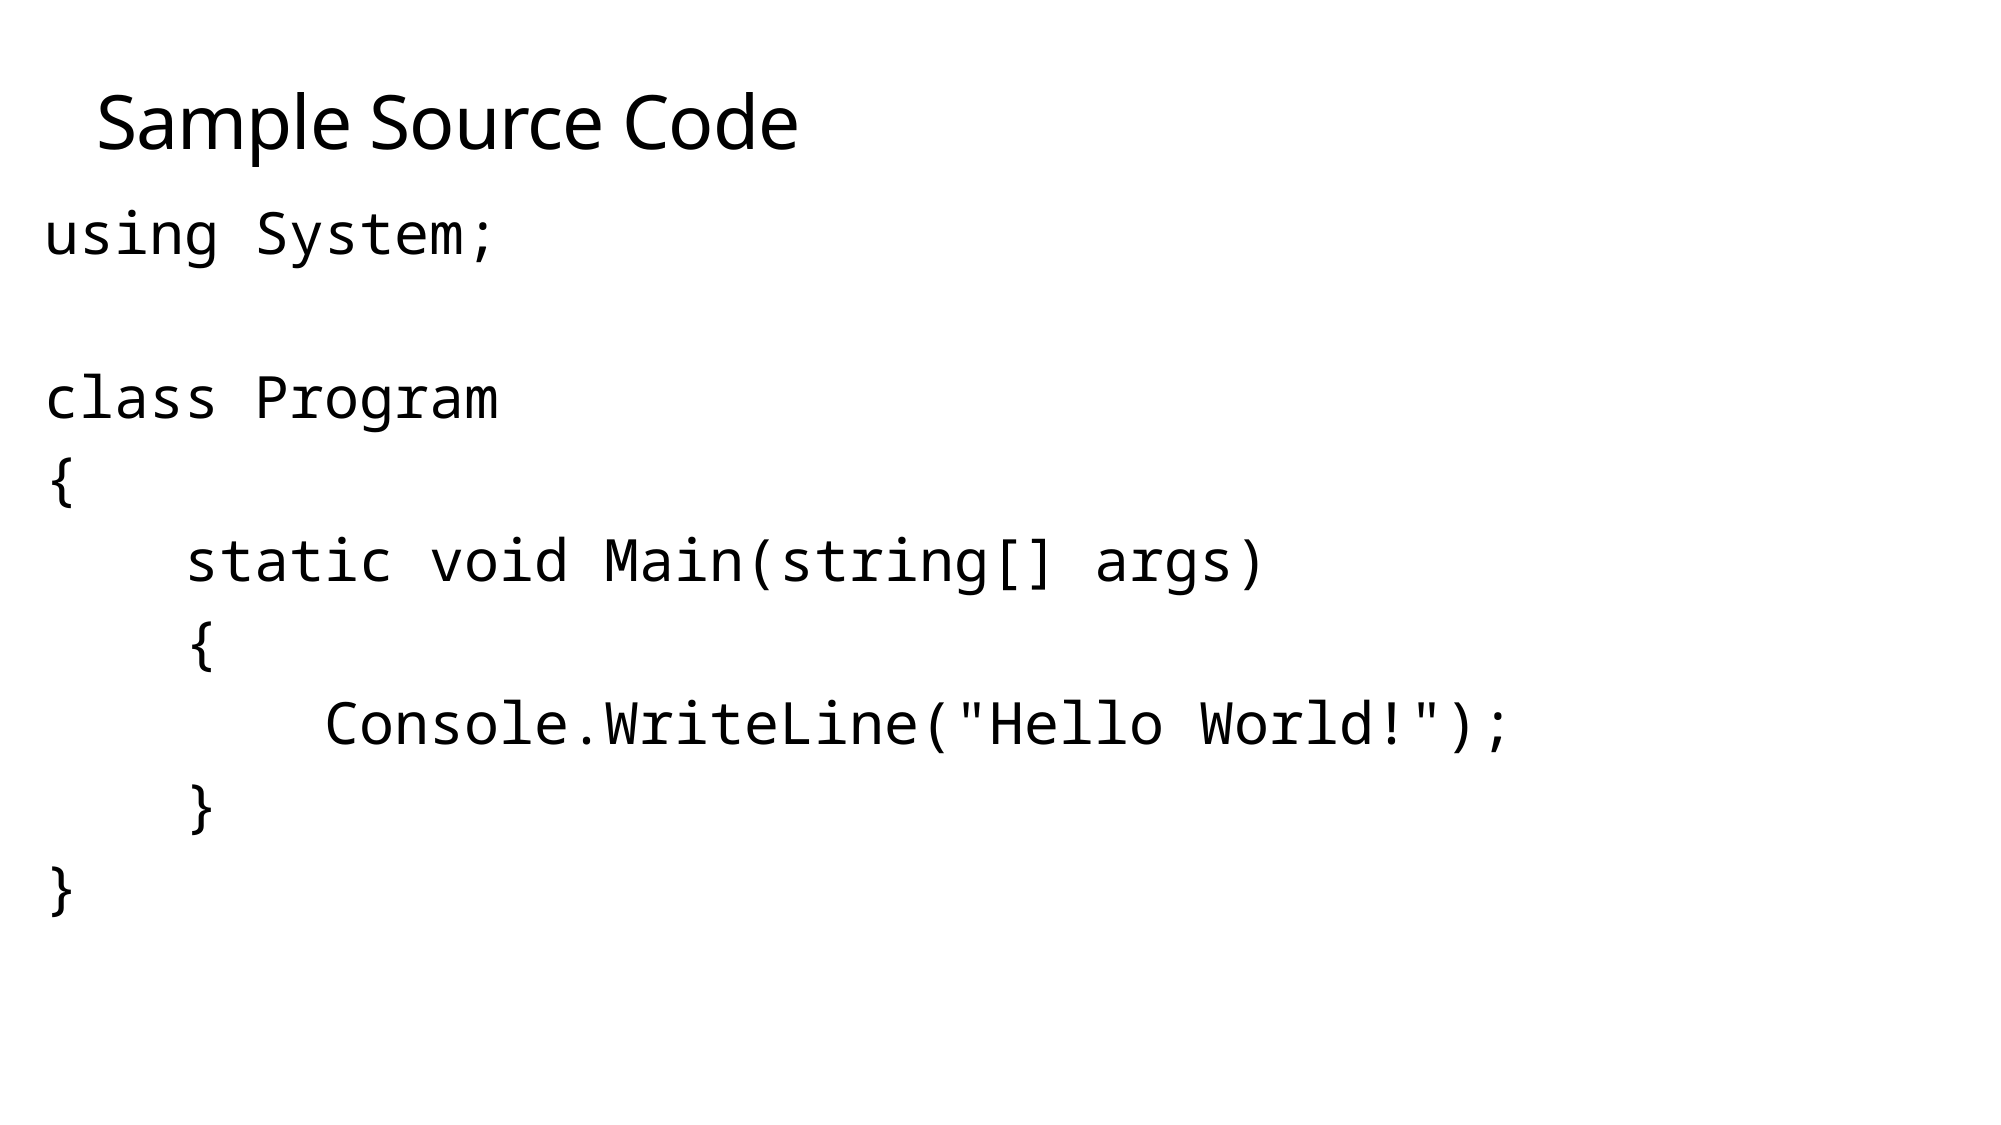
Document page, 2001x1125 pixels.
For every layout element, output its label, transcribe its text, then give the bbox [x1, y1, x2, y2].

title Sample Source Code [96, 75, 1904, 166]
list using System; class Program { static void Main(string[] args) { Console.WriteLine("Hello World!"); } } [44, 196, 1956, 946]
